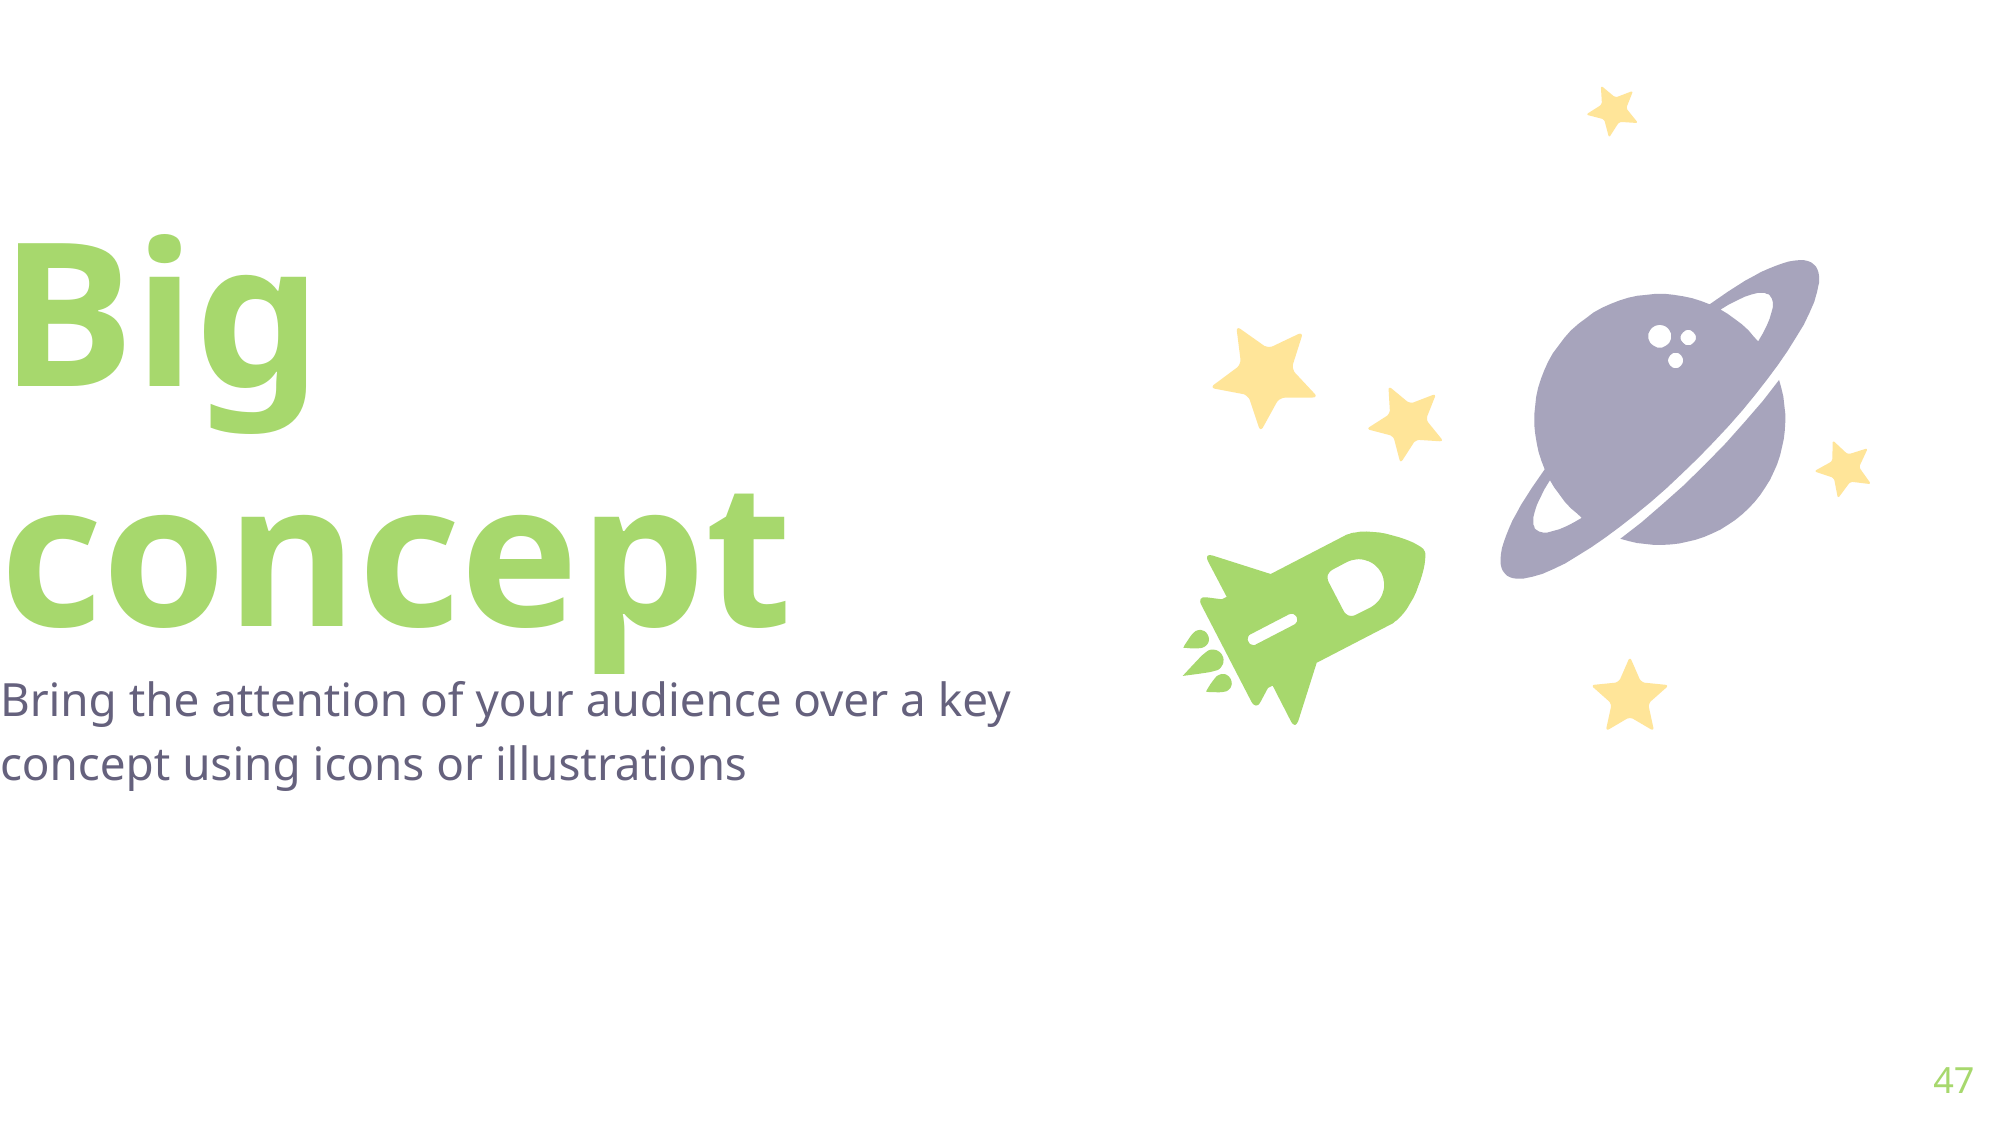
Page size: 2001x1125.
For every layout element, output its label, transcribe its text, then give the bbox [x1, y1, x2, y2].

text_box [1500, 259, 1820, 579]
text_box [1193, 510, 1405, 722]
text_box [1592, 658, 1668, 730]
text_box [1824, 441, 1870, 498]
slide_number 47 [1854, 1038, 1975, 1125]
text_box [1368, 387, 1442, 462]
subtitle Bring the attention of your audience over a key concept using icons or illustrations [0, 662, 1089, 835]
title Big concept [0, 413, 1089, 662]
text_box [1587, 86, 1637, 137]
text_box [1212, 328, 1316, 430]
